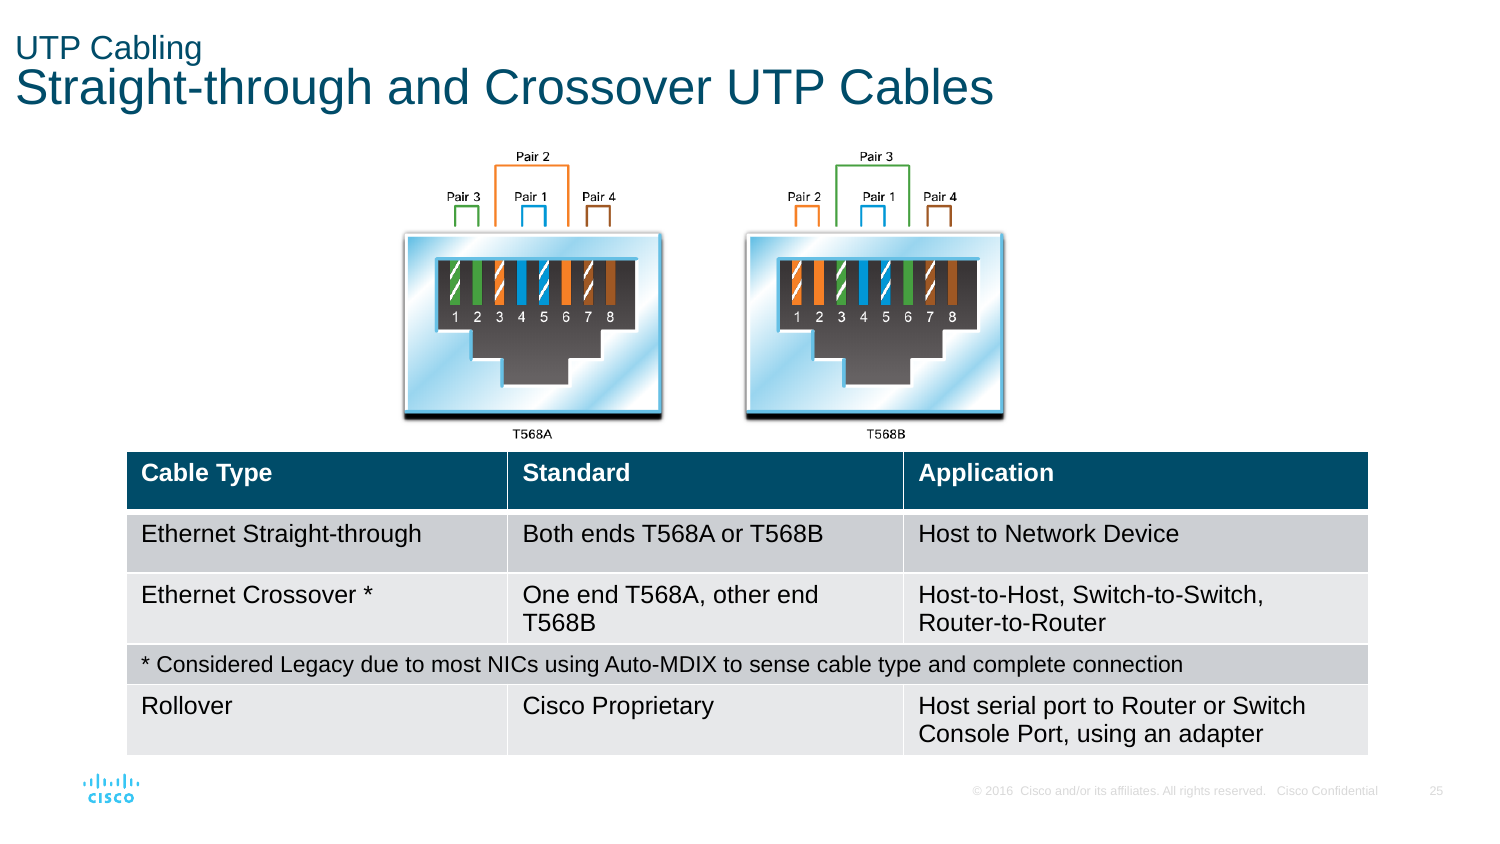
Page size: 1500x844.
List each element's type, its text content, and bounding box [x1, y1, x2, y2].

table_header Cable Type [127, 452, 507, 509]
table_cell Ethernet Straight-through [127, 515, 507, 572]
title UTP Cabling Straight-through and Crossover UTP Cables [0, 13, 1369, 134]
table_header Standard [508, 452, 903, 509]
table_cell Host to Network Device [904, 515, 1368, 572]
table_cell Rollover [127, 685, 507, 755]
table_cell Cisco Proprietary [508, 685, 903, 755]
table_cell Ethernet Crossover * [127, 574, 507, 643]
picture [395, 143, 1010, 442]
table_cell Host-to-Host, Switch-to-Switch, Router-to-Router [904, 574, 1368, 643]
table_header Application [904, 452, 1368, 509]
table_cell Host serial port to Router or Switch Console Port, using an adapter [904, 685, 1368, 755]
table_cell One end T568A, other end T568B [508, 574, 903, 643]
table_cell * Considered Legacy due to most NICs using Auto-MDIX to sense cable type and complete connection [127, 645, 1368, 684]
table_cell Both ends T568A or T568B [508, 515, 903, 572]
